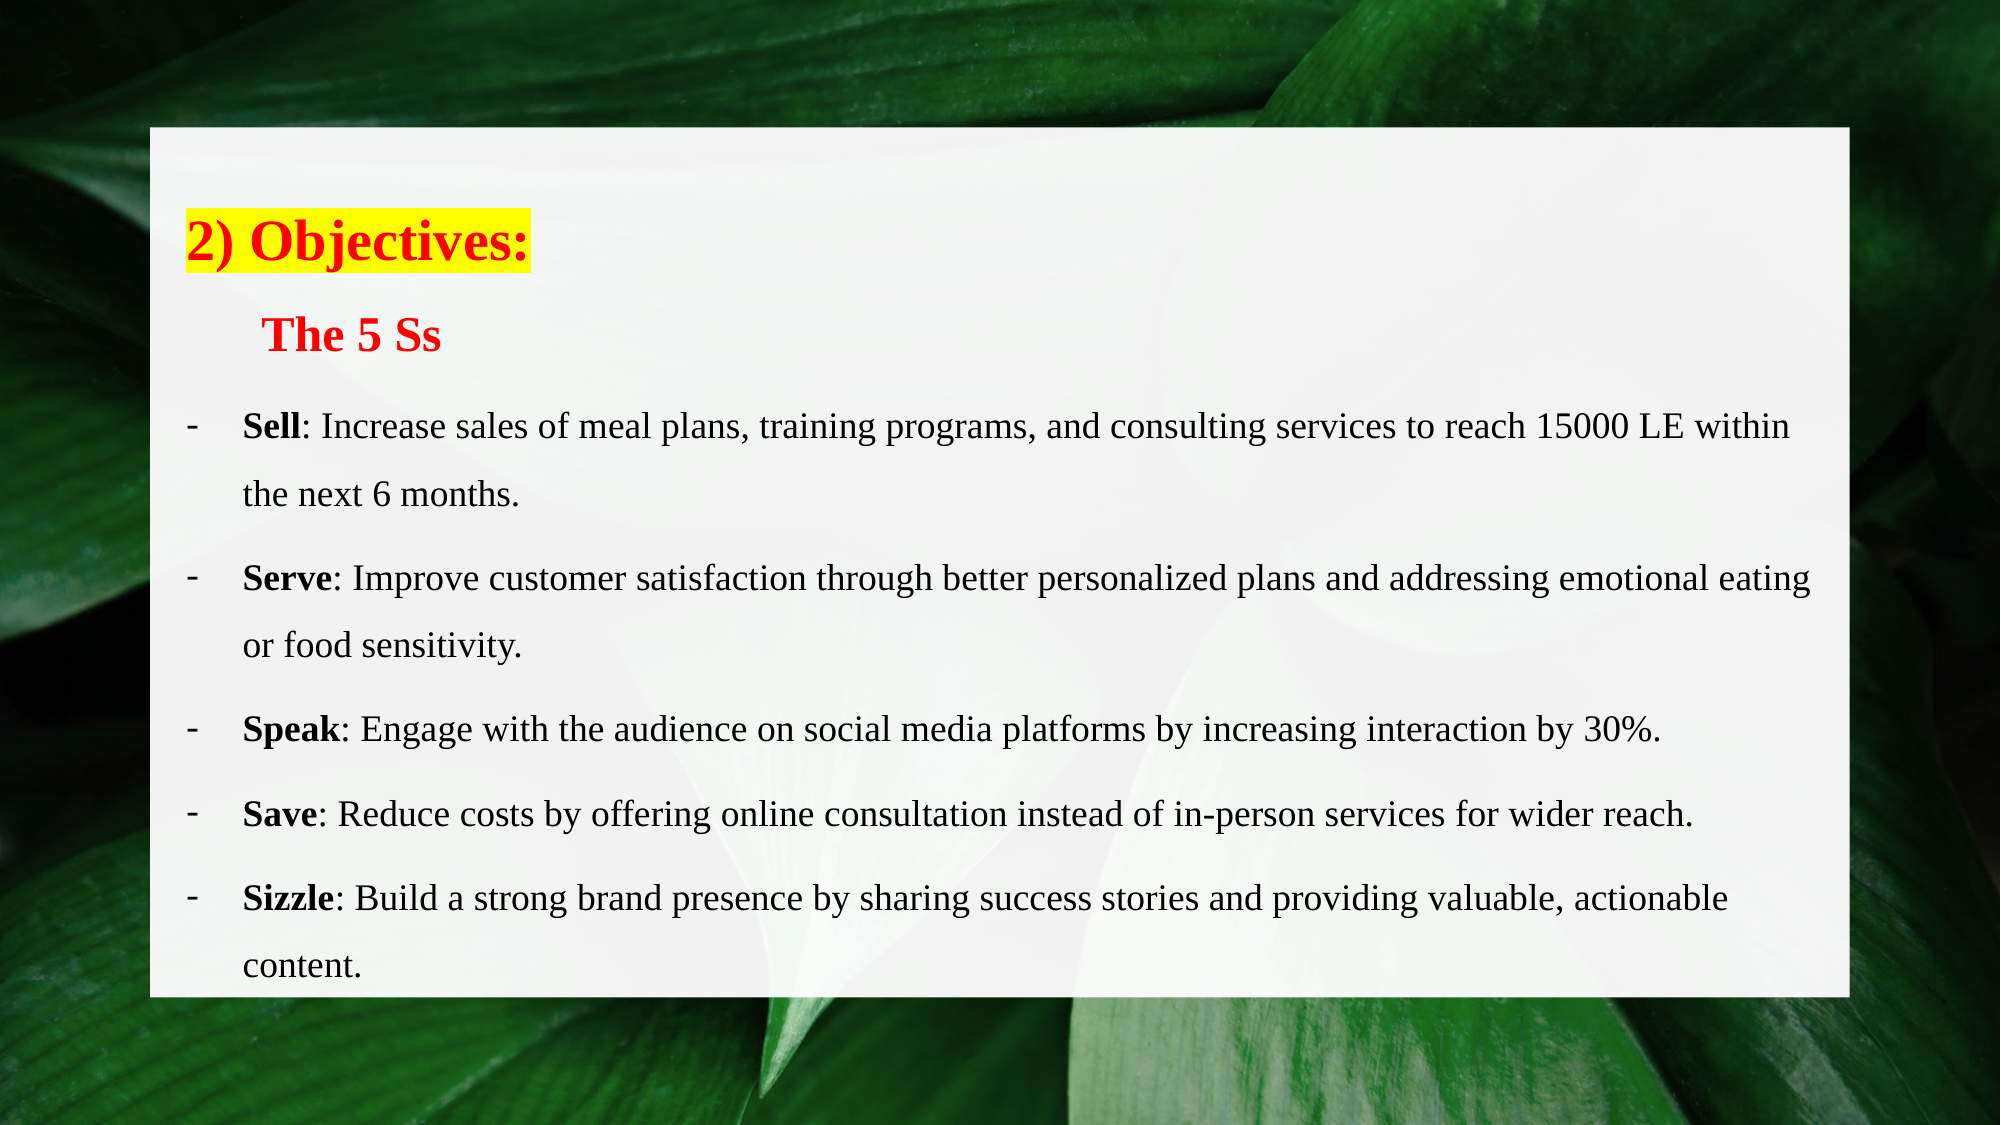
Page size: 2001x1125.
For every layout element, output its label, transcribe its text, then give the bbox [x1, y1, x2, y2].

picture [0, 0, 2000, 1125]
text_box 2) Objectives: The 5 Ss Sell: Increase sales of meal plans, training programs, and consulting services to reach 15000 LE within the next 6 months. Serve: Improve customer satisfaction through better personalized plans and addressing emotional eating or food sensitivity. Speak: Engage with the audience on social media platforms by increasing interaction by 30%. Save: Reduce costs by offering online consultation instead of in-person services for wider reach. Sizzle: Build a strong brand presence by sharing success stories and providing valuable, actionable content. [171, 159, 1832, 993]
